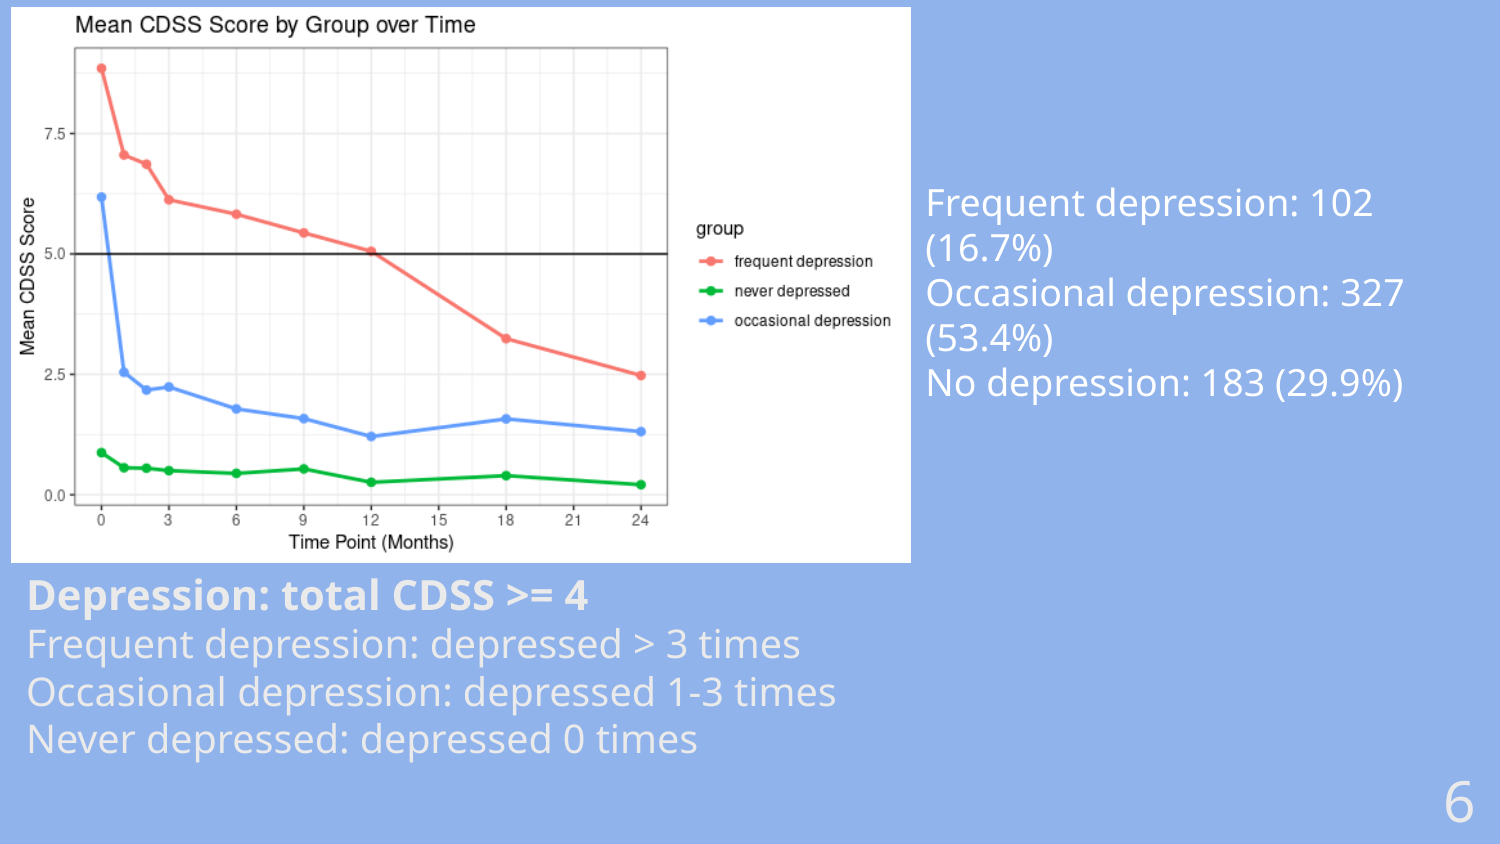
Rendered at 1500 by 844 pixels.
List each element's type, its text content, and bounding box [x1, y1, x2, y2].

text_box Depression: total CDSS >= 4 Frequent depression: depressed > 3 times Occasional depression: depressed 1-3 times Never depressed: depressed 0 times [11, 580, 922, 751]
text_box 6 [1428, 750, 1480, 806]
text_box Frequent depression: 102 (16.7%) Occasional depression: 327 (53.4%) No depression: 183 (29.9%) [915, 163, 1500, 493]
picture [10, 7, 911, 563]
